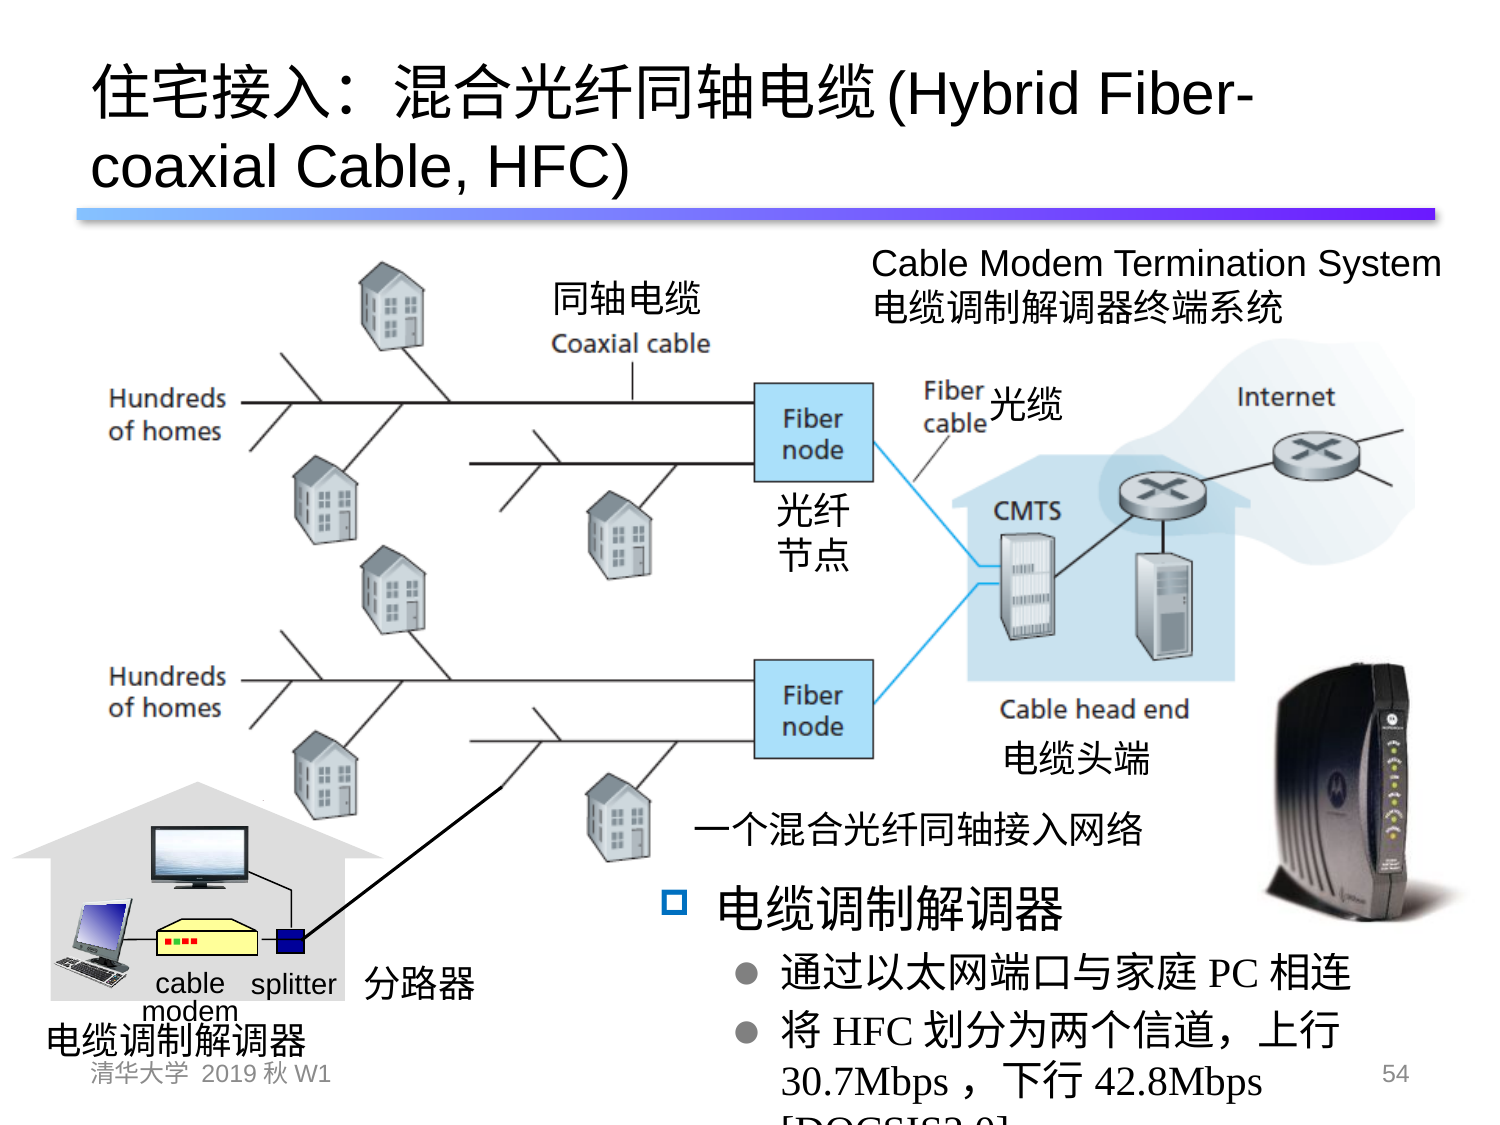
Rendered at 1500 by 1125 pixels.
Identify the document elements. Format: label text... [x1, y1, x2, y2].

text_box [11, 781, 385, 1036]
text_box [418, 209, 422, 220]
slide_number 54 [1074, 1042, 1425, 1103]
text_box 分路器 [390, 952, 538, 1012]
picture [84, 252, 1495, 953]
slide_number 清华大学 2019秋W1 [75, 1042, 425, 1103]
text_box Cable Modem Termination System 电缆调制解调器终端系统 [856, 231, 1471, 337]
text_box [243, 209, 247, 220]
list 电缆调制解调器 通过以太网端口与家庭PC相连 将HFC划分为两个信道，上行30.7Mbps，下行42.8Mbps [DOCSIS2.0] [643, 869, 1500, 1029]
text_box 电缆调制解调器 [29, 1045, 349, 1070]
title 住宅接入：混合光纤同轴电缆(Hybrid Fiber-coaxial Cable, HFC) [75, 45, 1425, 209]
